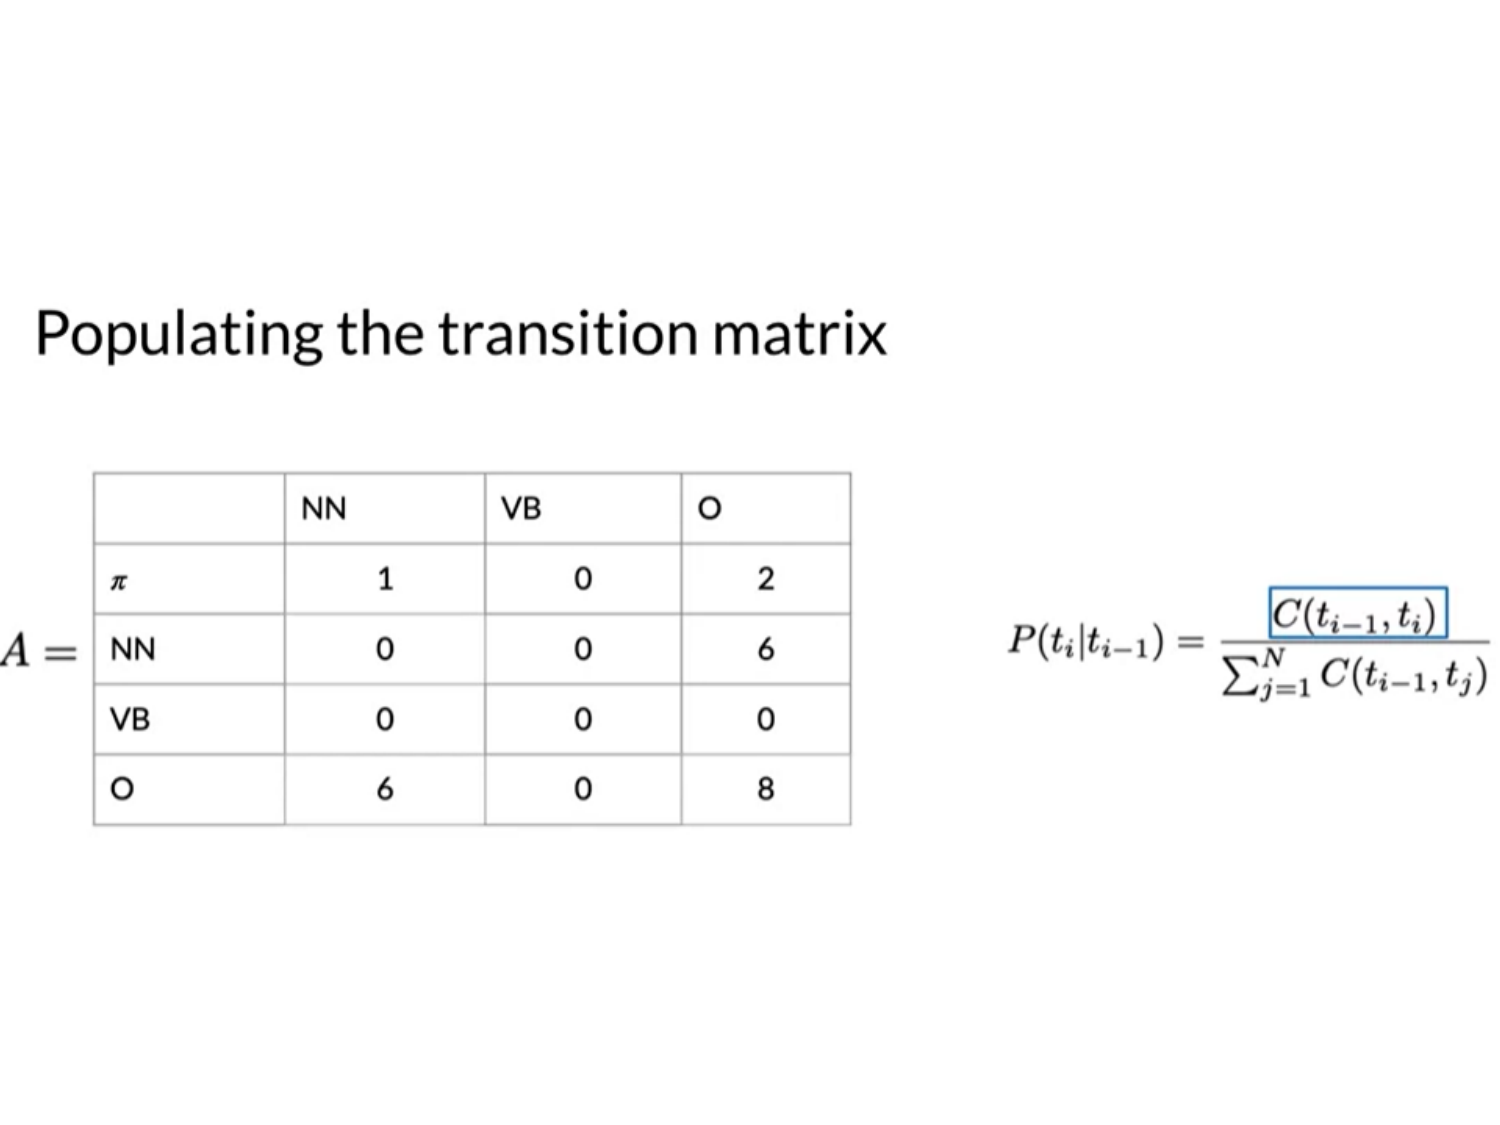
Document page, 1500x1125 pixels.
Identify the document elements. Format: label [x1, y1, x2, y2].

picture [0, 287, 1500, 839]
